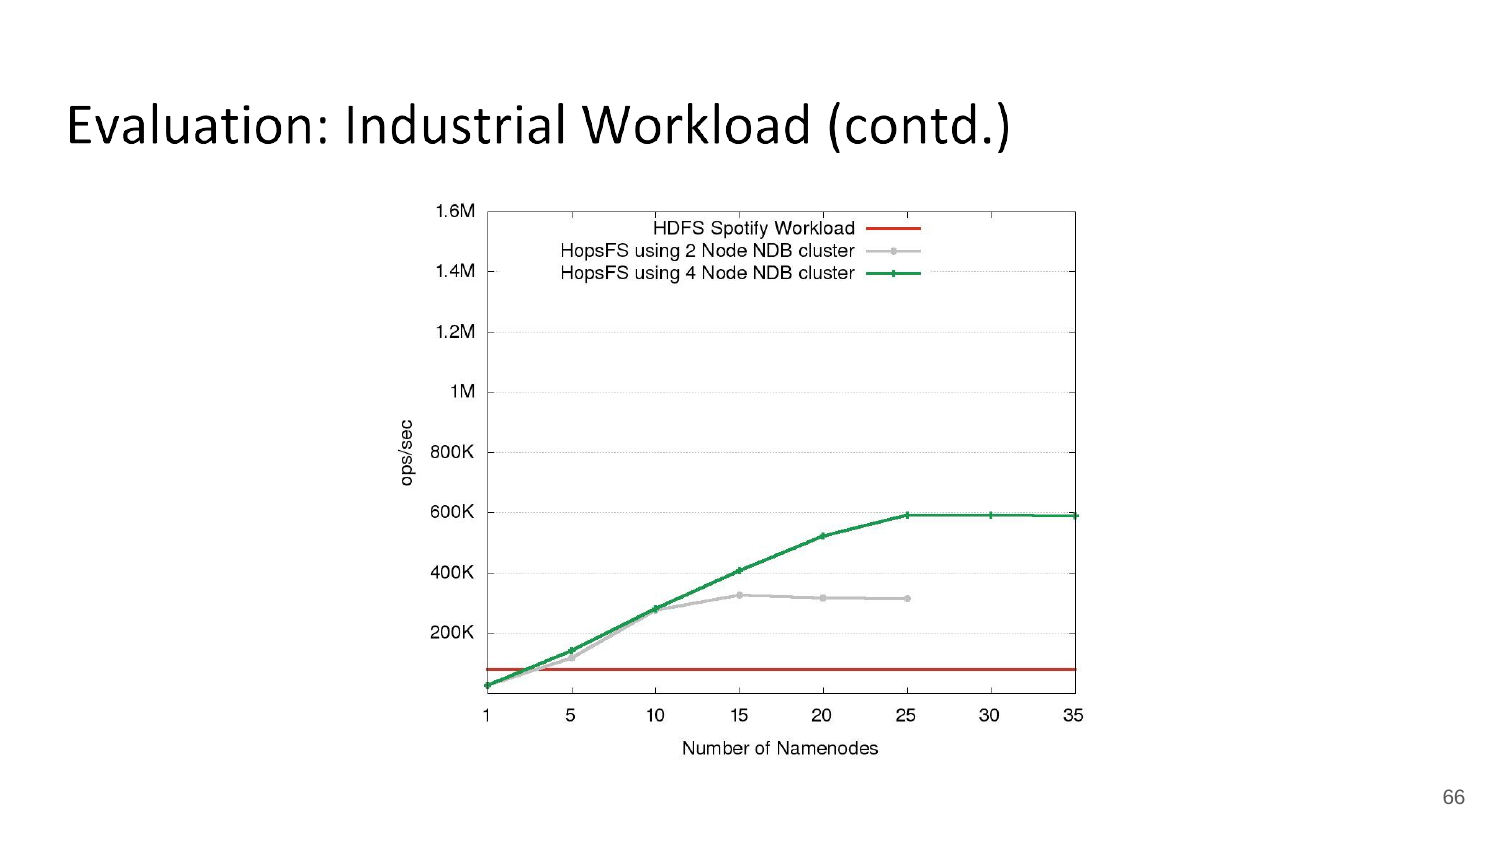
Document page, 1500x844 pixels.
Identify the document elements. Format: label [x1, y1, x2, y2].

slide_number [1438, 785, 1470, 844]
text_box [70, 102, 1008, 153]
text_box [390, 188, 1110, 765]
